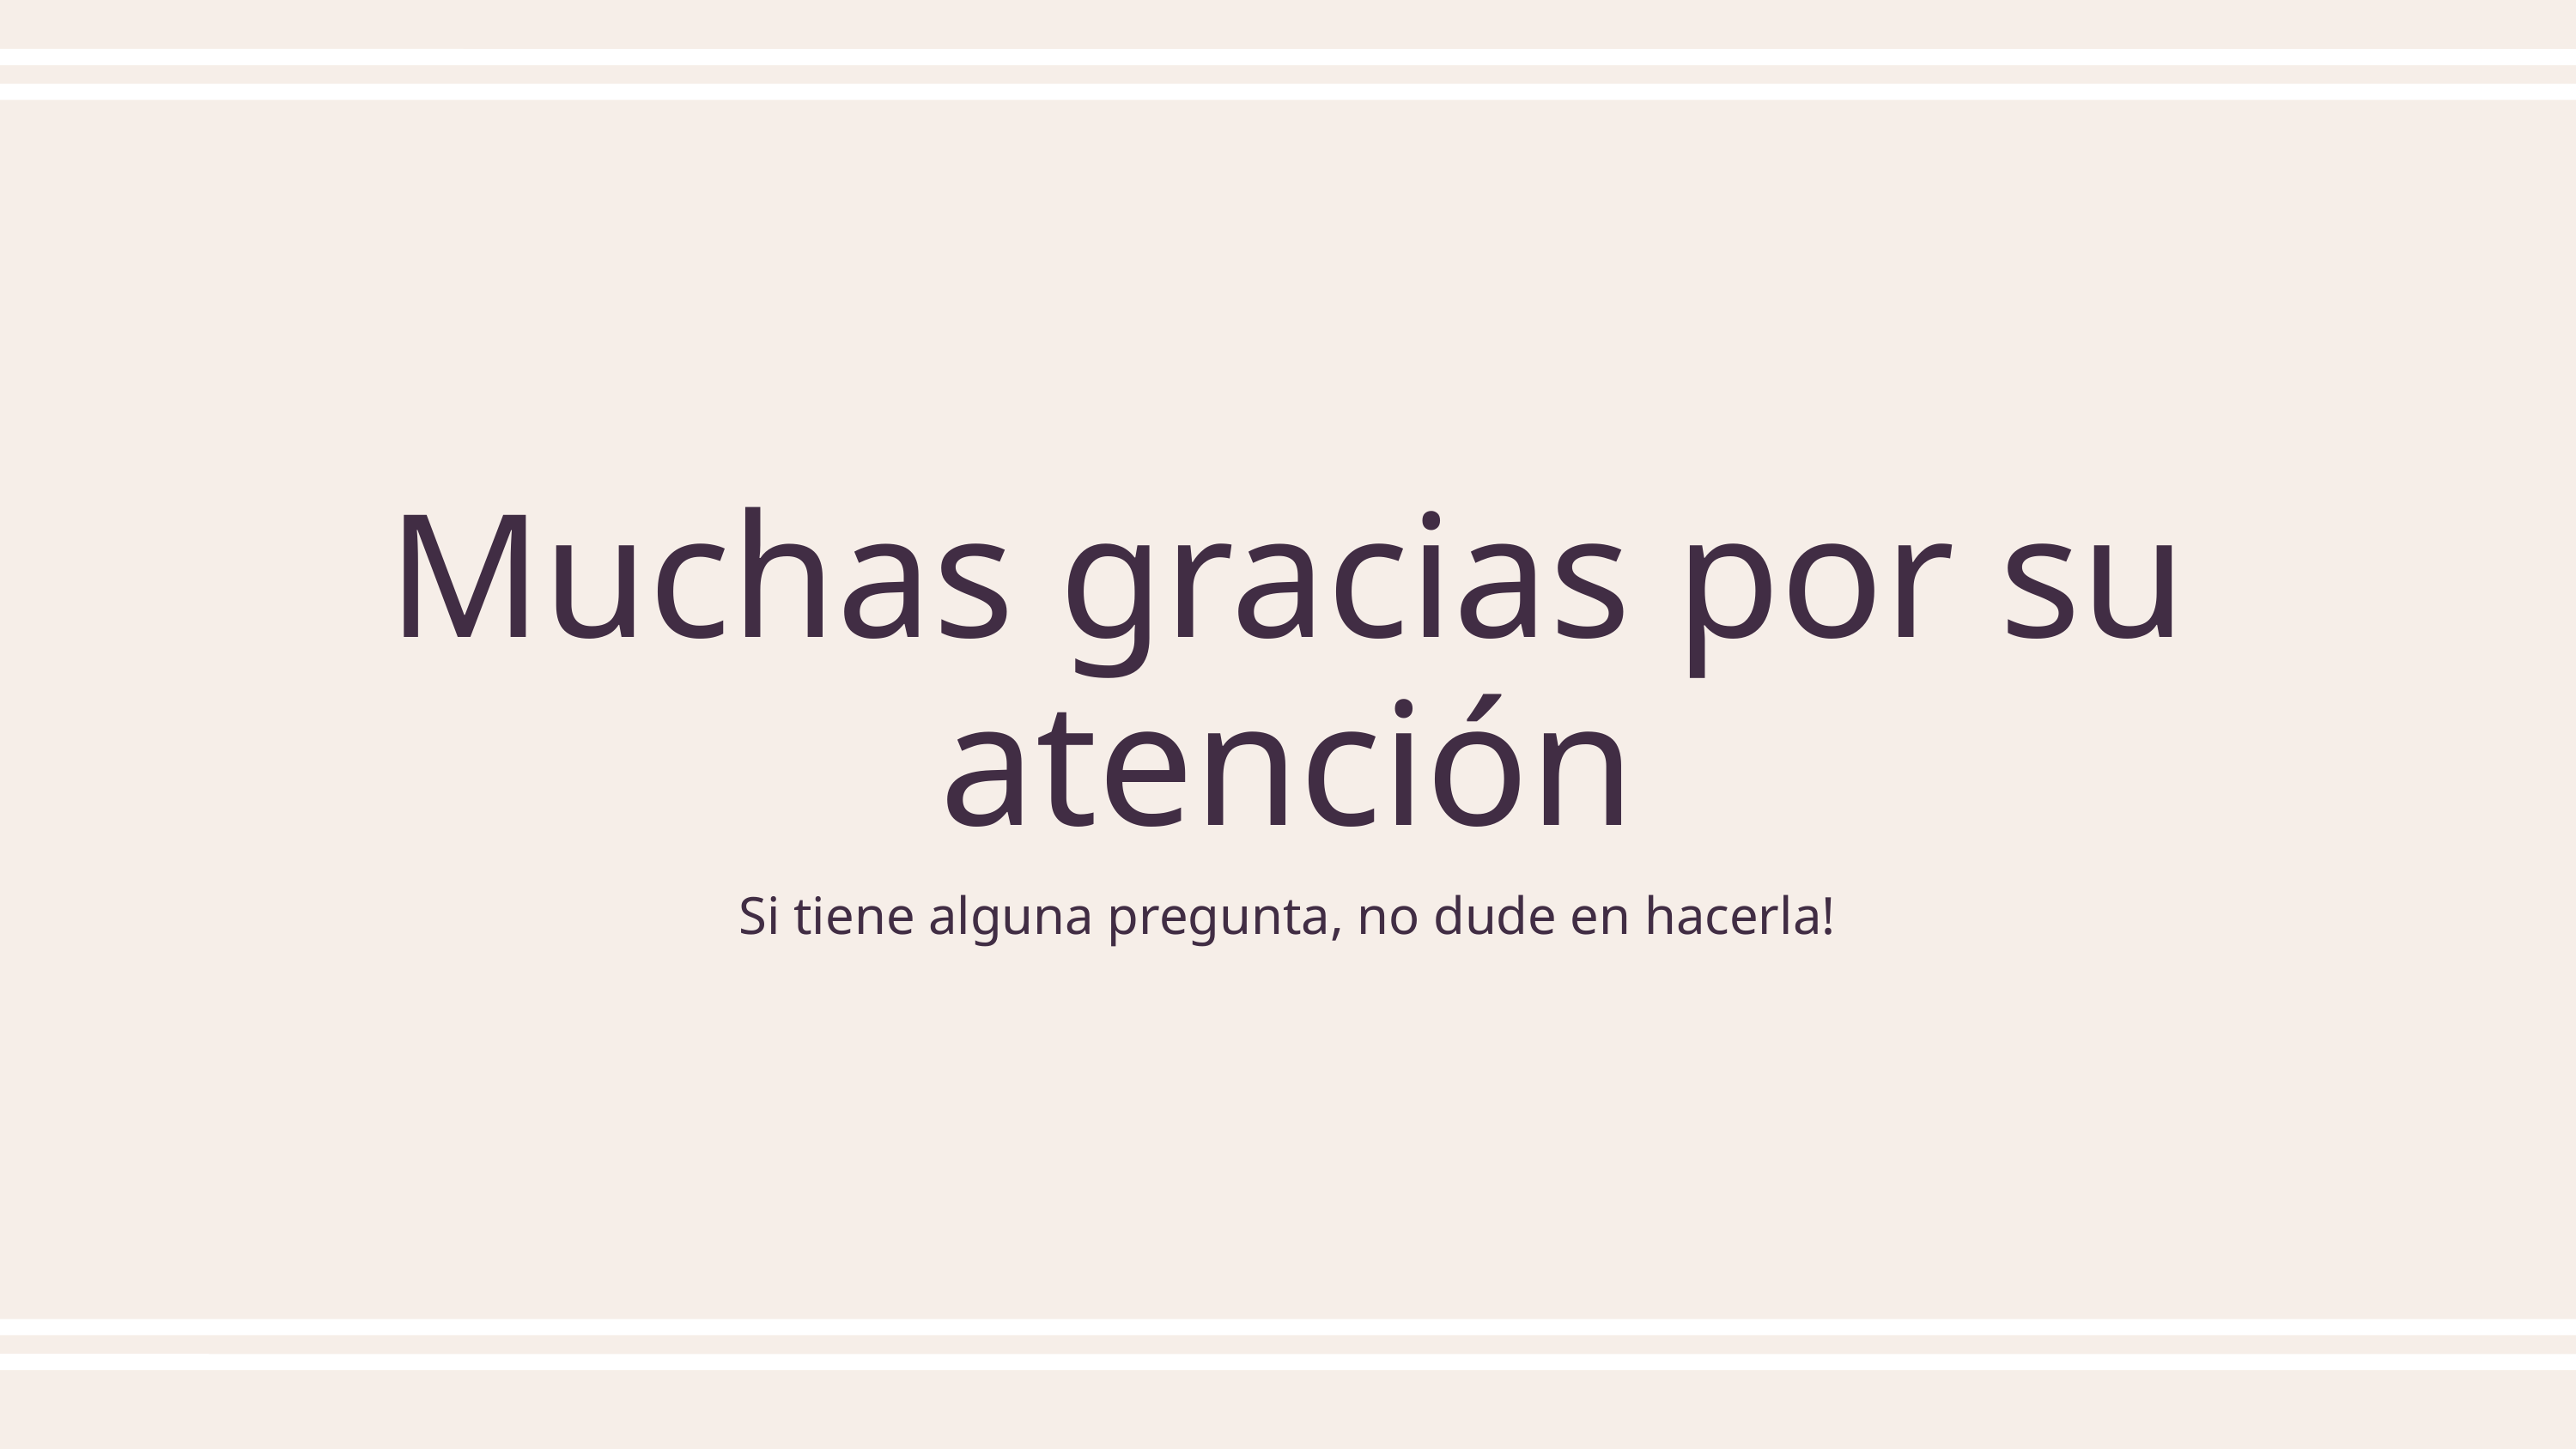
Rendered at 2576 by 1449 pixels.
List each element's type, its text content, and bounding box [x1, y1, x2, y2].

text_box Muchas gracias por su atención [355, 482, 2221, 859]
text_box Si tiene alguna pregunta, no dude en hacerla! [717, 885, 1859, 945]
